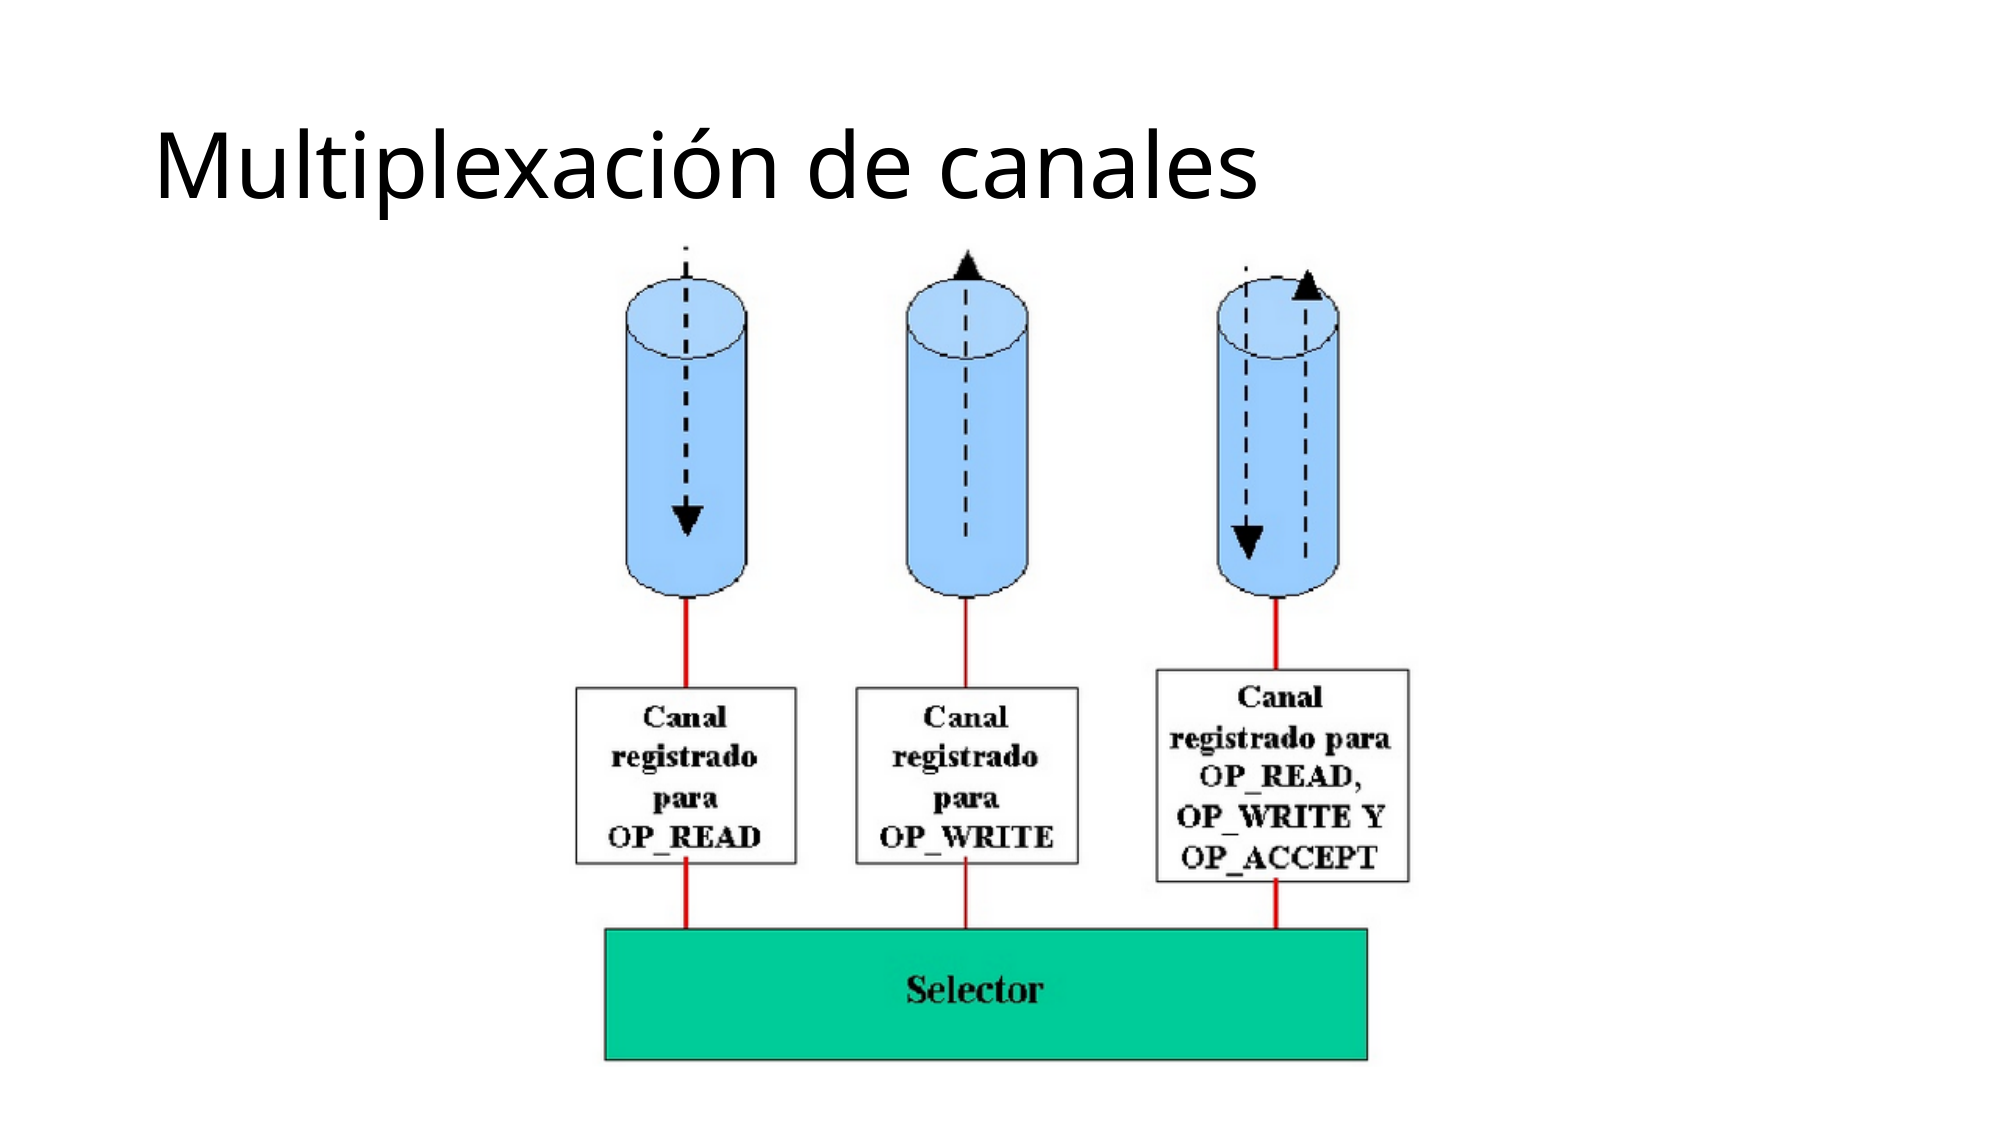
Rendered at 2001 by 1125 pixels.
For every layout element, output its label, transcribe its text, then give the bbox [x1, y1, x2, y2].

picture [468, 243, 1474, 1068]
text_box Multiplexación de canales [137, 59, 1863, 278]
